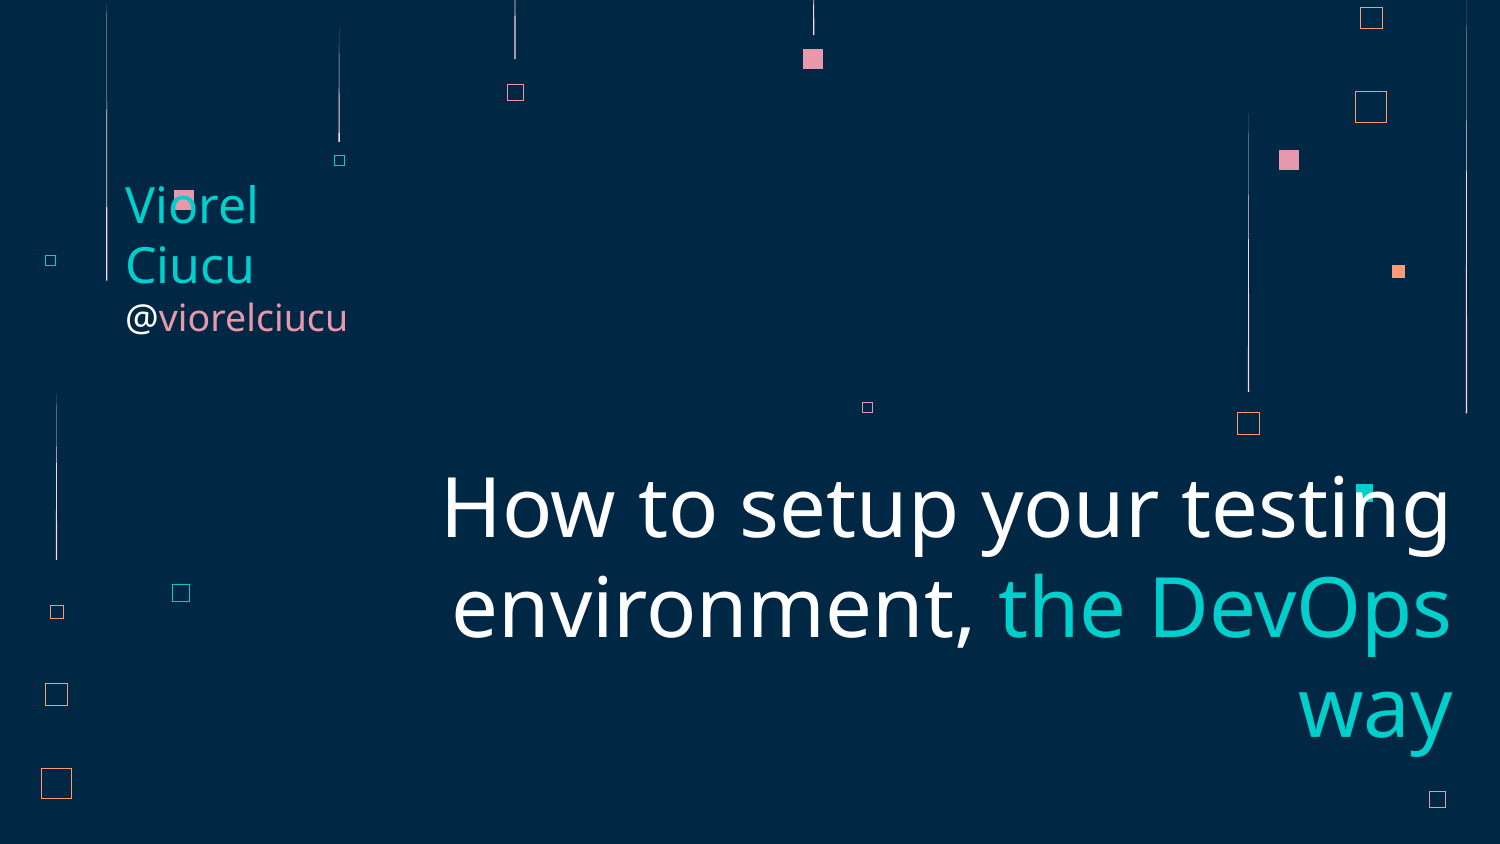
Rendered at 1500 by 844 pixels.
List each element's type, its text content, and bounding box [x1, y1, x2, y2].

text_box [1237, 113, 1260, 435]
text_box Viorel Ciucu @viorelciucu [110, 220, 392, 354]
title How to setup your testing environment, the DevOps way [417, 540, 1469, 769]
